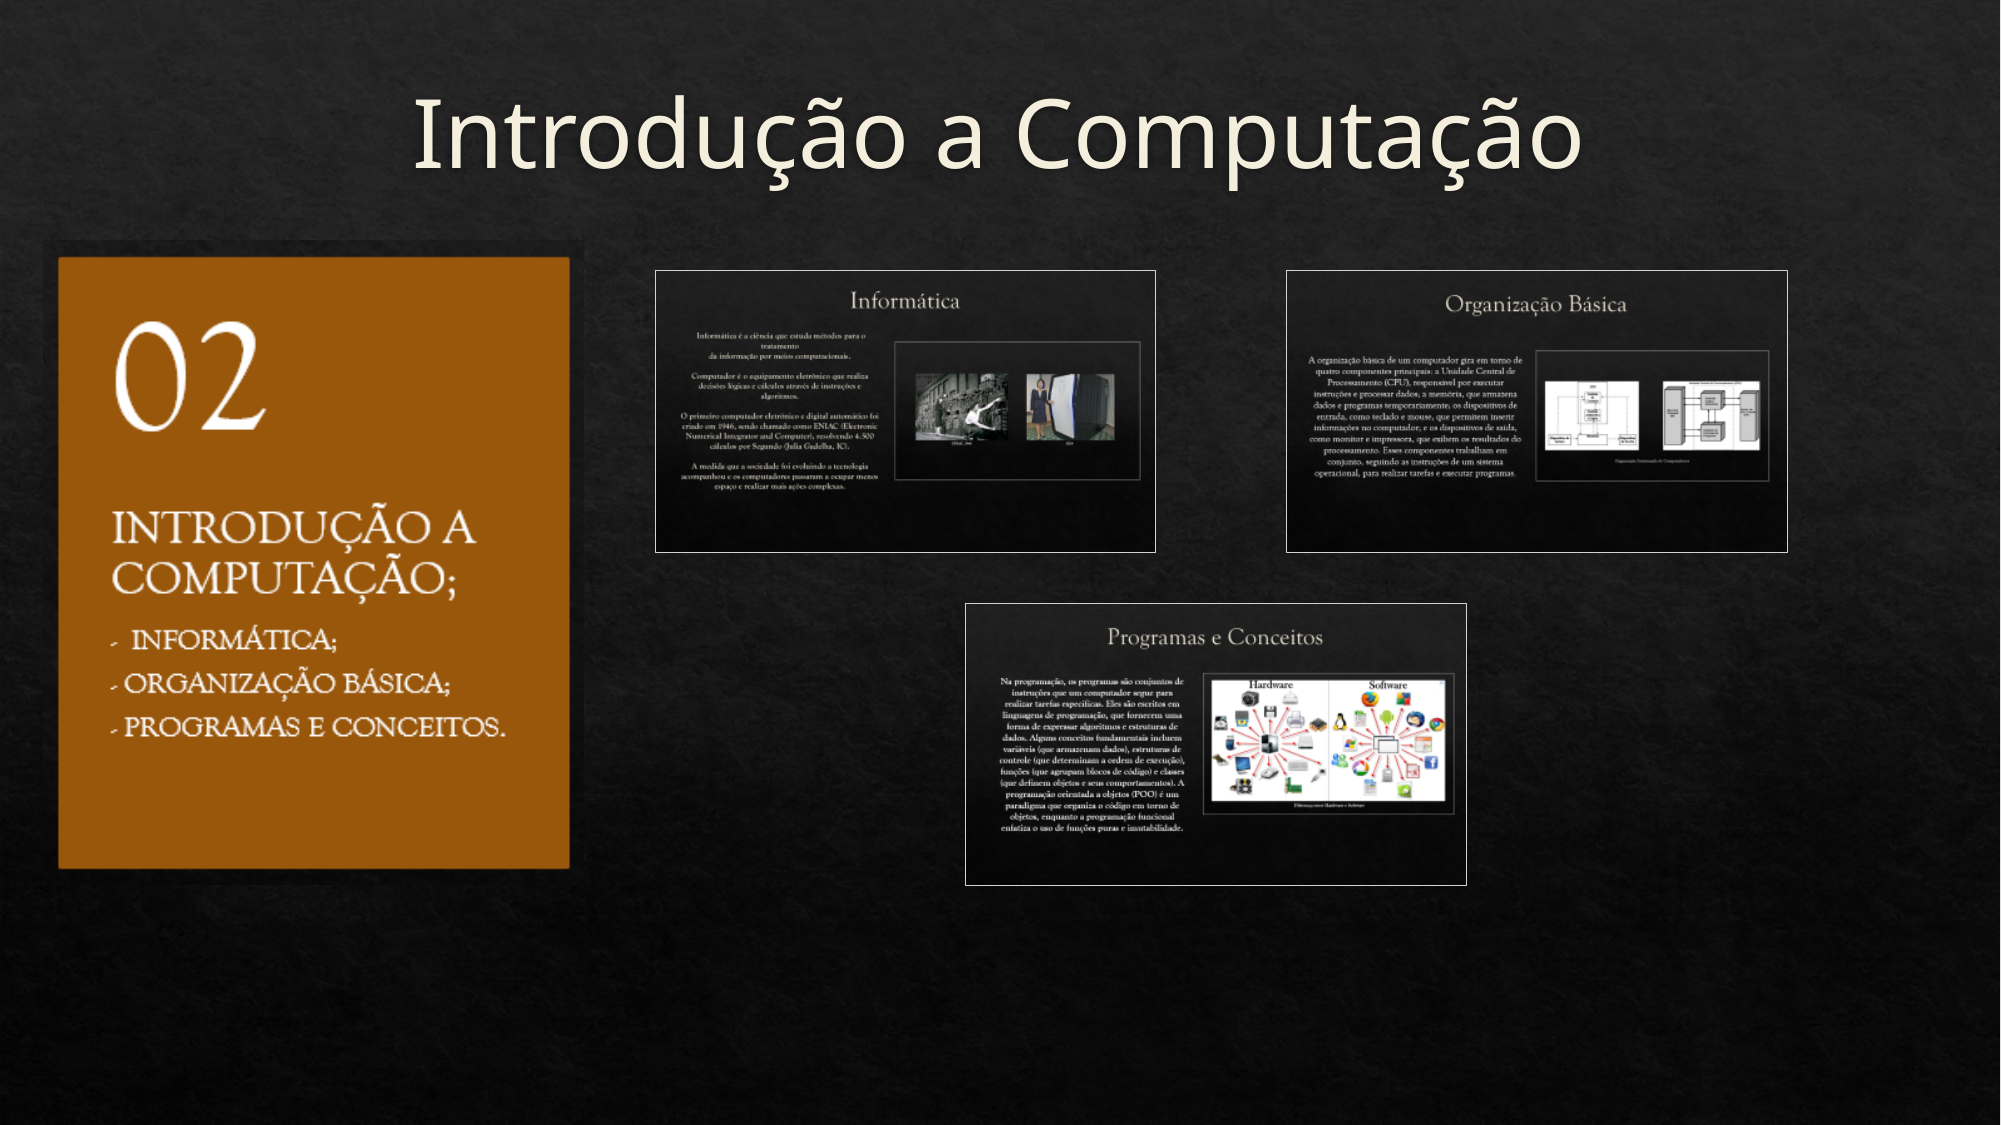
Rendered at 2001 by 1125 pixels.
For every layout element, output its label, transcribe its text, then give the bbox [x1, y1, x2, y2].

picture [1287, 271, 1787, 552]
picture [656, 271, 1155, 552]
title Introdução a Computação [149, 34, 1849, 241]
picture [966, 604, 1466, 885]
picture [43, 239, 584, 885]
